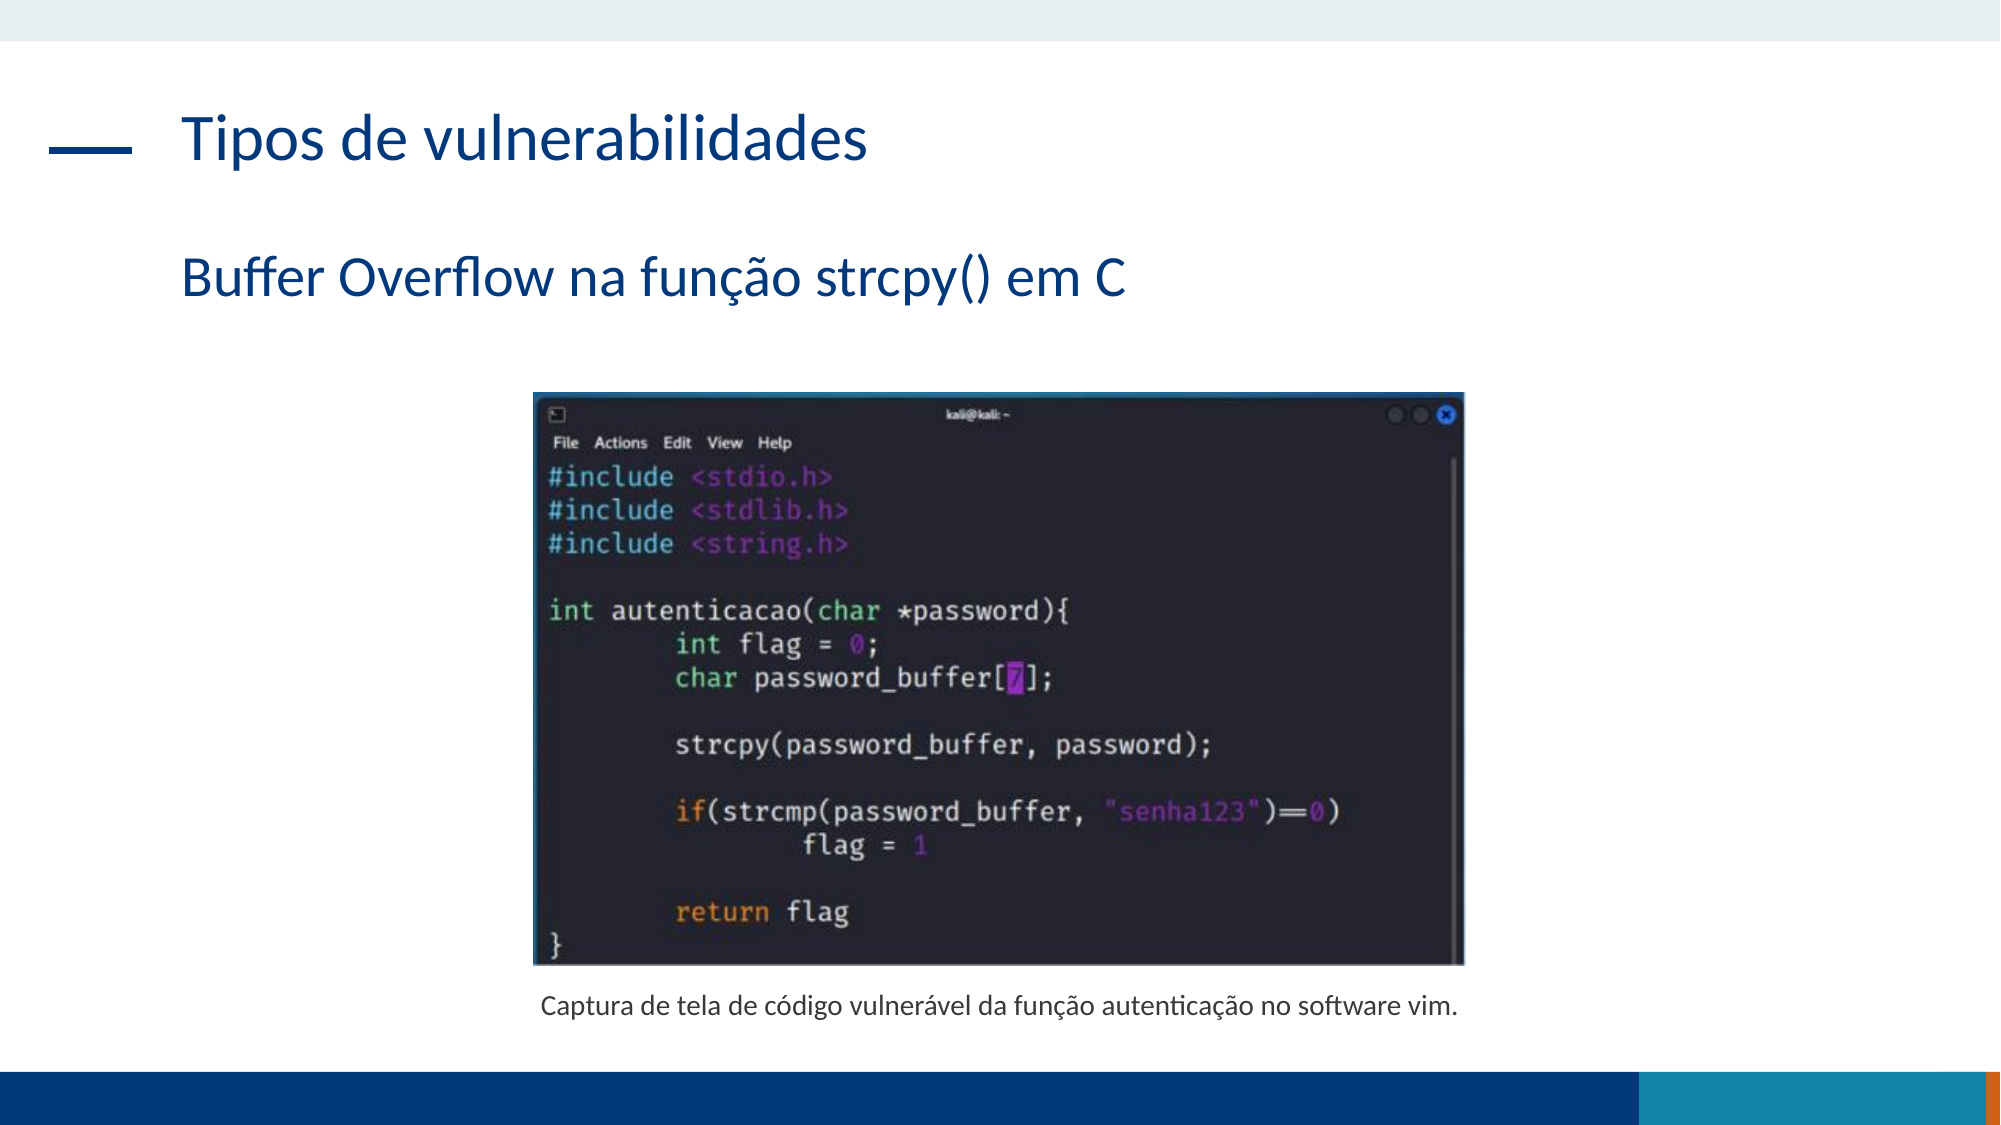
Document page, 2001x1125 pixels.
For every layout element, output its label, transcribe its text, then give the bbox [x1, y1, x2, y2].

list Buffer Overflow na função strcpy() em C [167, 238, 1833, 380]
text_box Captura de tela de código vulnerável da função autenticação no software vim. [342, 978, 1658, 1029]
picture [533, 392, 1466, 966]
list Tipos de vulnerabilidades [167, 95, 1833, 237]
